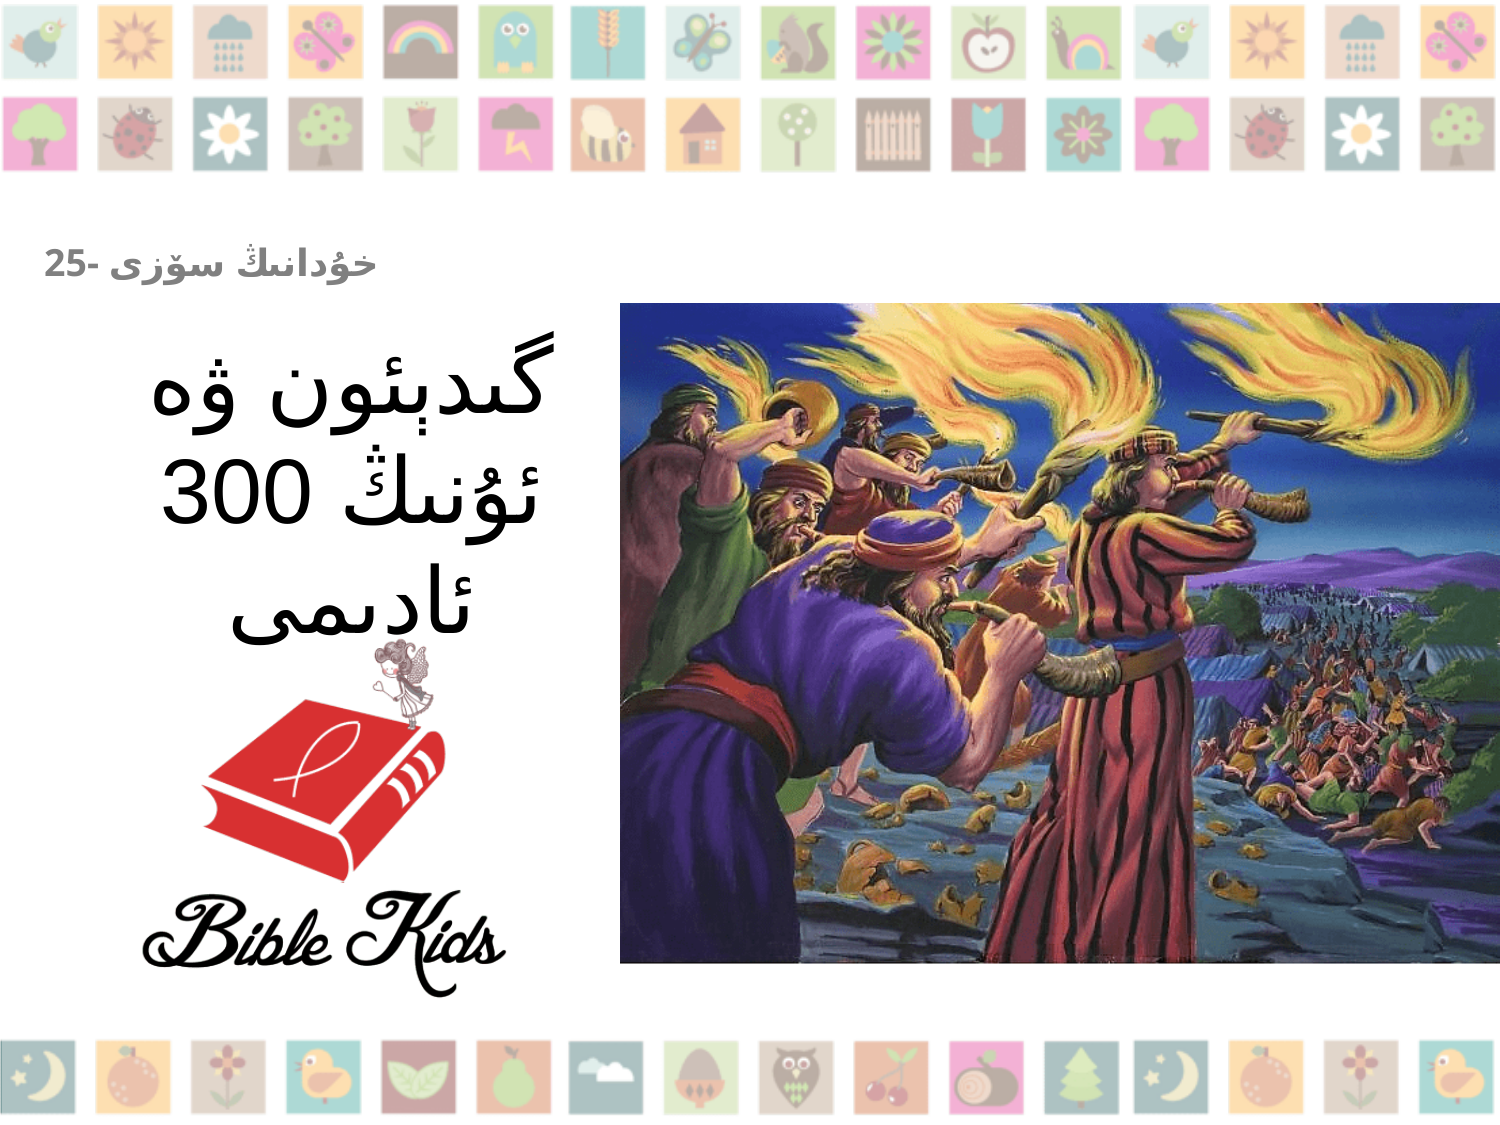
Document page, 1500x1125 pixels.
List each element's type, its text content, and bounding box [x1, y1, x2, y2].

text_box گىدېئون ۋە ئۇنىڭ 300 ئادىمى [29, 314, 614, 659]
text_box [0, 3, 1500, 181]
picture [619, 303, 1500, 965]
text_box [0, 1028, 1500, 1118]
text_box 25- خۇدانىڭ سۆزى [29, 231, 543, 292]
picture [117, 600, 544, 1027]
